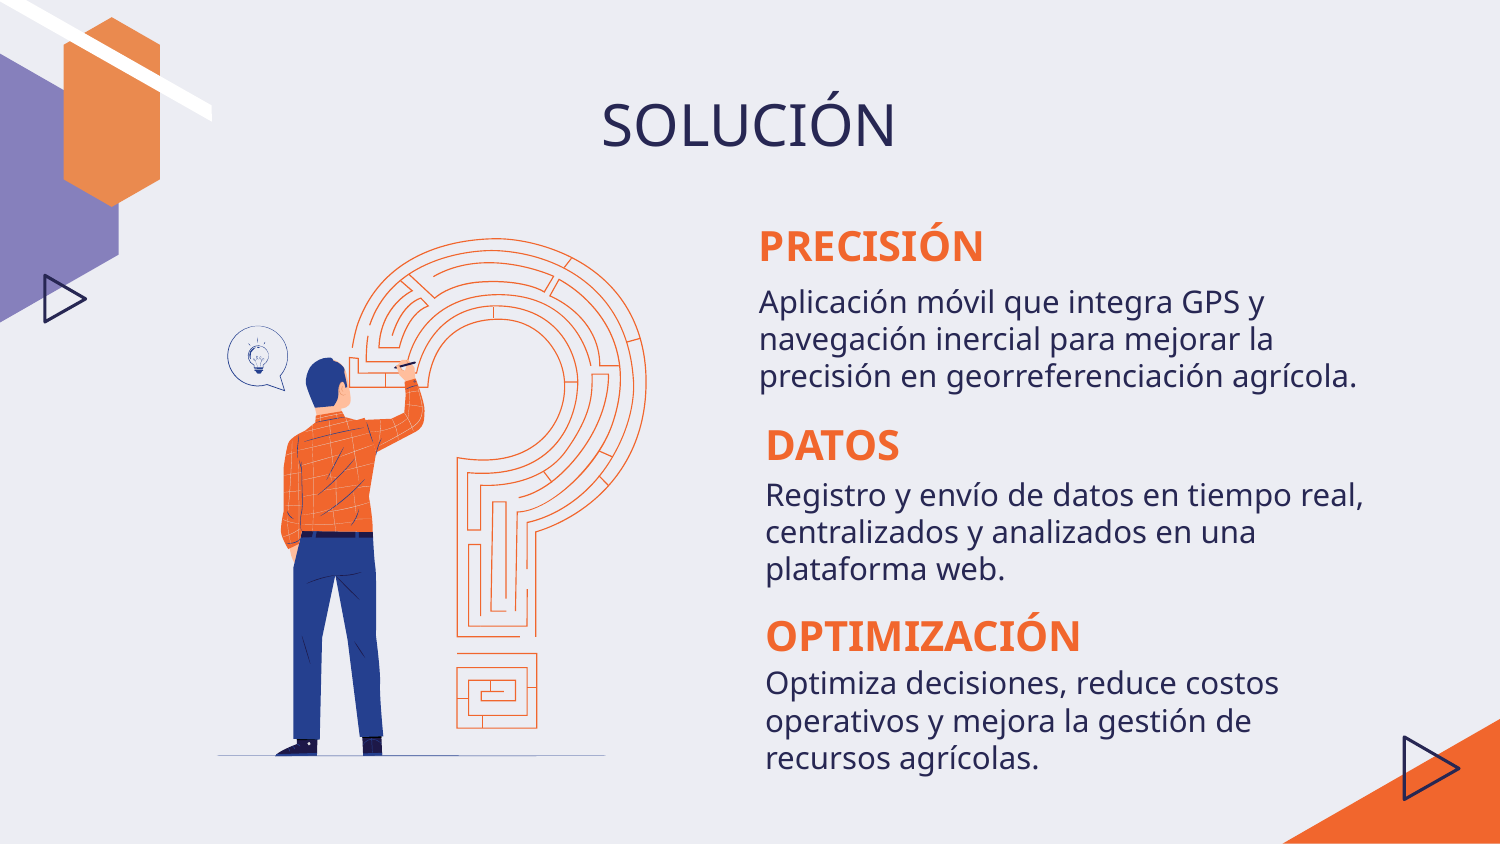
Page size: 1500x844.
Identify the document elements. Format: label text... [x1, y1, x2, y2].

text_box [216, 237, 647, 757]
subtitle OPTIMIZACIÓN [750, 594, 1384, 648]
subtitle Aplicación móvil que integra GPS y navegación inercial para mejorar la precisión en georreferenciación agrícola. [743, 266, 1378, 450]
title SOLUCIÓN [191, 72, 1309, 167]
subtitle Registro y envío de datos en tiempo real, centralizados y analizados en una plataforma web. [750, 459, 1384, 565]
subtitle Optimiza decisiones, reduce costos operativos y mejora la gestión de recursos agrícolas. [750, 648, 1384, 753]
subtitle PRECISIÓN [743, 204, 1378, 266]
subtitle DATOS [750, 403, 1384, 459]
